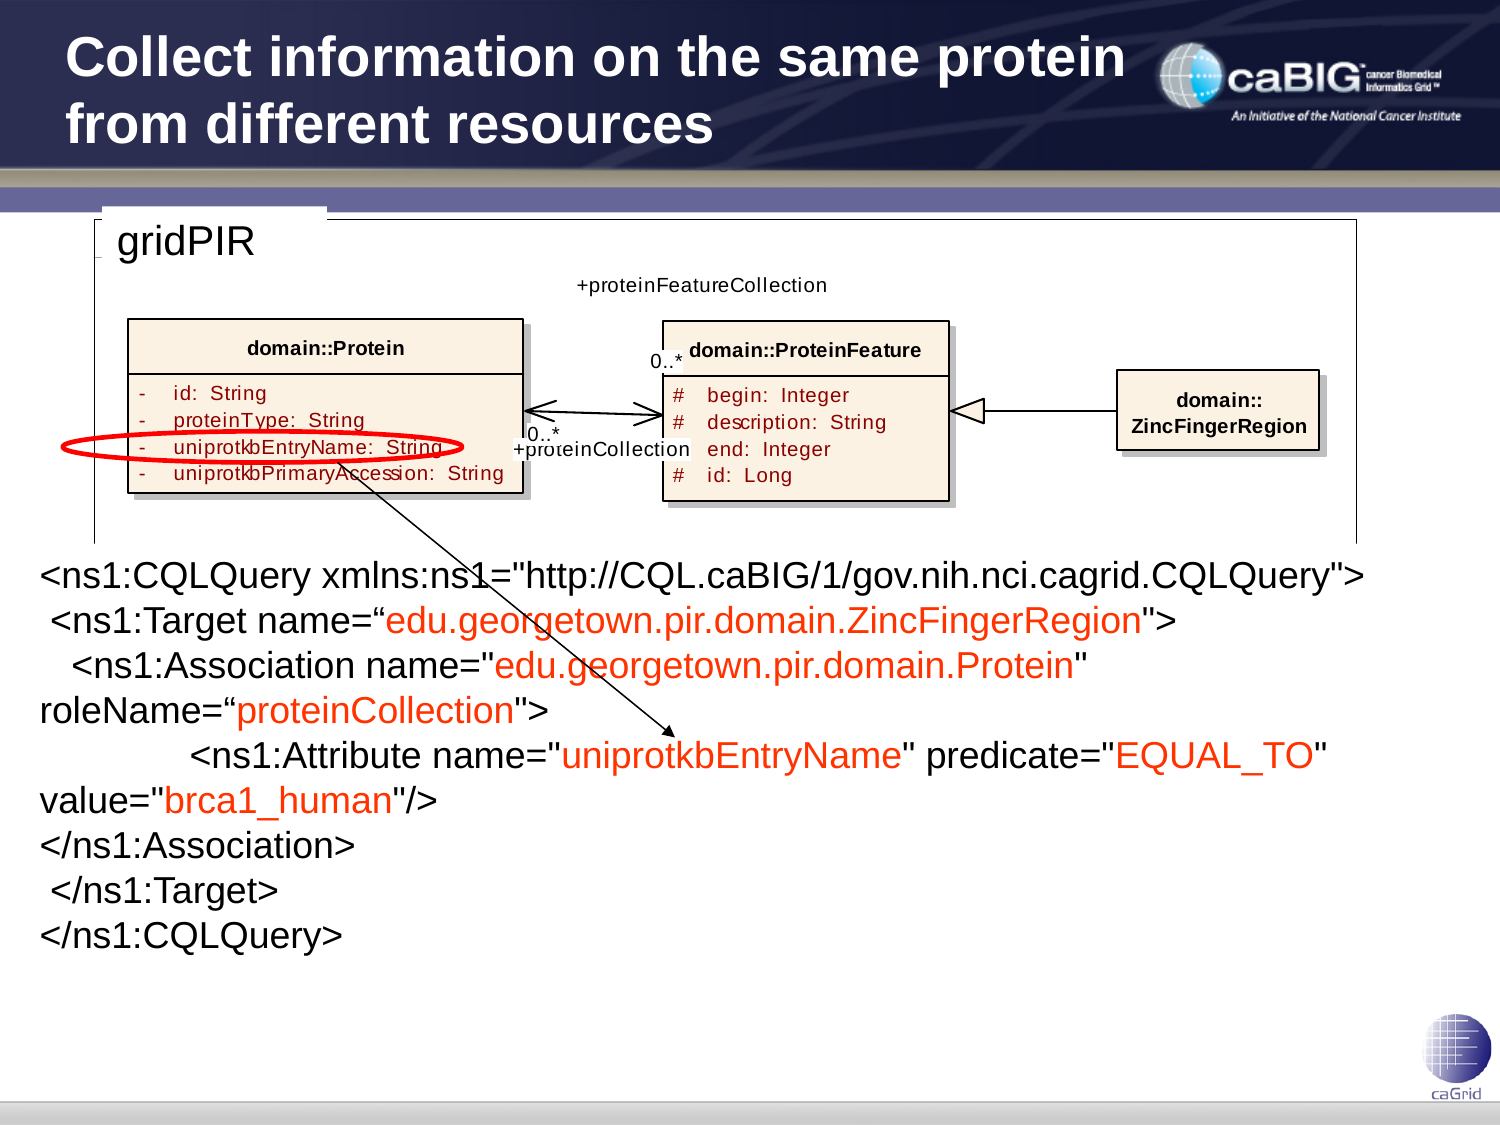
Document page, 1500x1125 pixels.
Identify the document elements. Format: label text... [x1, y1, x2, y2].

picture [0, 0, 1500, 187]
picture [0, 212, 1500, 1125]
text_box [62, 440, 82, 454]
text_box <ns1:CQLQuery xmlns:ns1="http://CQL.caBIG/1/gov.nih.nci.cagrid.CQLQuery"> <ns1:Target name=“edu.georgetown.pir.domain.ZincFingerRegion"> <ns1:Association name="edu.georgetown.pir.domain.Protein" roleName=“proteinCollection"> <ns1:Attribute name="uniprotkbEntryName" predicate="EQUAL_TO" value="brca1_human"/> </ns1:Association> </ns1:Target> </ns1:CQLQuery> [24, 543, 1438, 964]
text_box [492, 589, 676, 738]
title Collect information on the same protein from different resources [49, 0, 1176, 176]
text_box gridPIR [102, 206, 327, 210]
